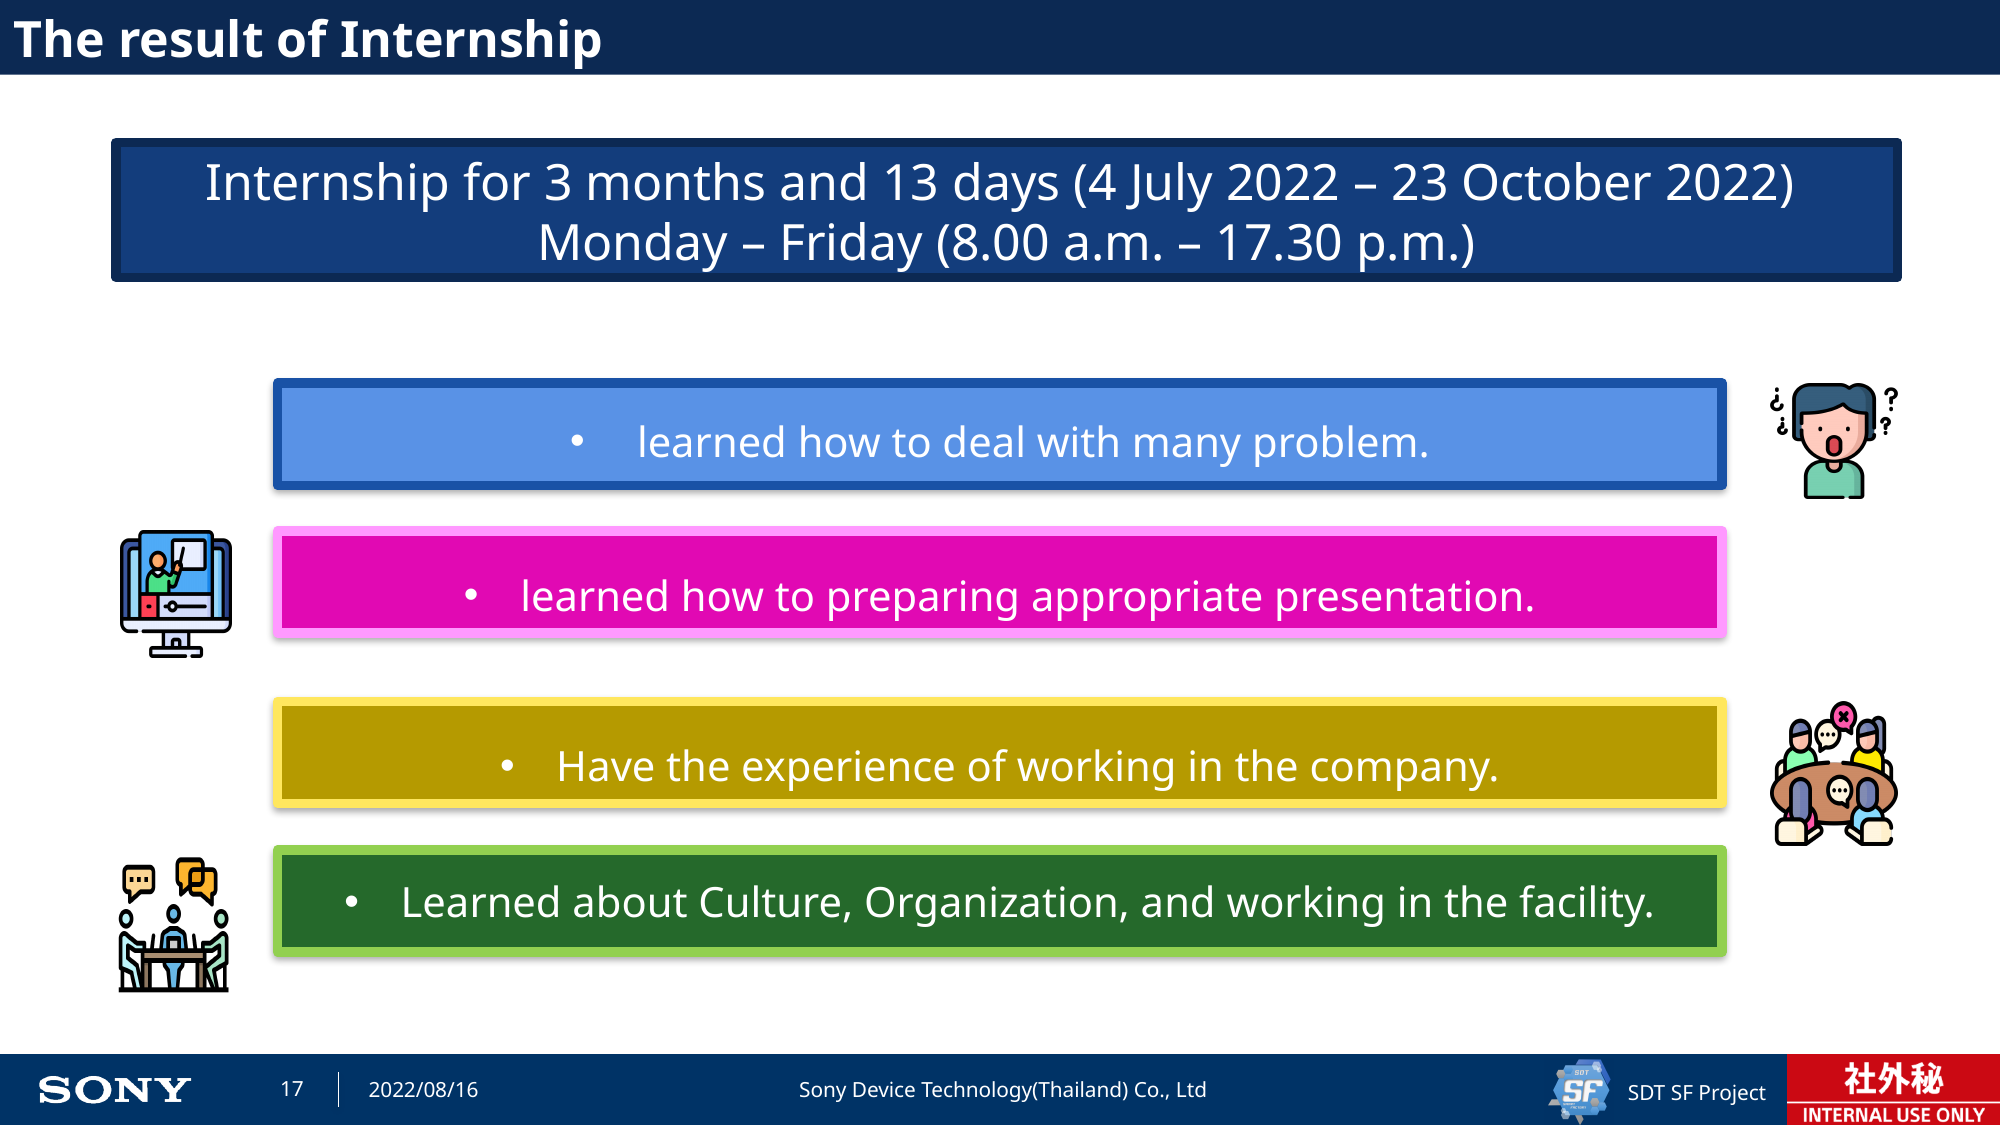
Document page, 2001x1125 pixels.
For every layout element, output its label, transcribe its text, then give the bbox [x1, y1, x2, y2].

picture [1544, 1058, 1614, 1125]
text_box Have the experience of working in the company. [276, 699, 1724, 806]
picture [1770, 701, 1898, 847]
picture [1770, 382, 1898, 499]
picture [1787, 1054, 2000, 1125]
text_box learned how to deal with many problem. [277, 383, 1723, 486]
picture [29, 1069, 202, 1113]
text_box The result of Internship [0, 0, 2000, 77]
picture [115, 845, 232, 1003]
text_box Internship for 3 months and 13 days (4 July 2022 – 23 October 2022) Monday – Friday (8.00 a.m. – 17.30 p.m.) [115, 142, 1898, 278]
text_box learned how to preparing appropriate presentation. [276, 529, 1724, 635]
picture [120, 530, 232, 658]
text_box Learned about Culture, Organization, and working in the facility. [276, 848, 1724, 954]
